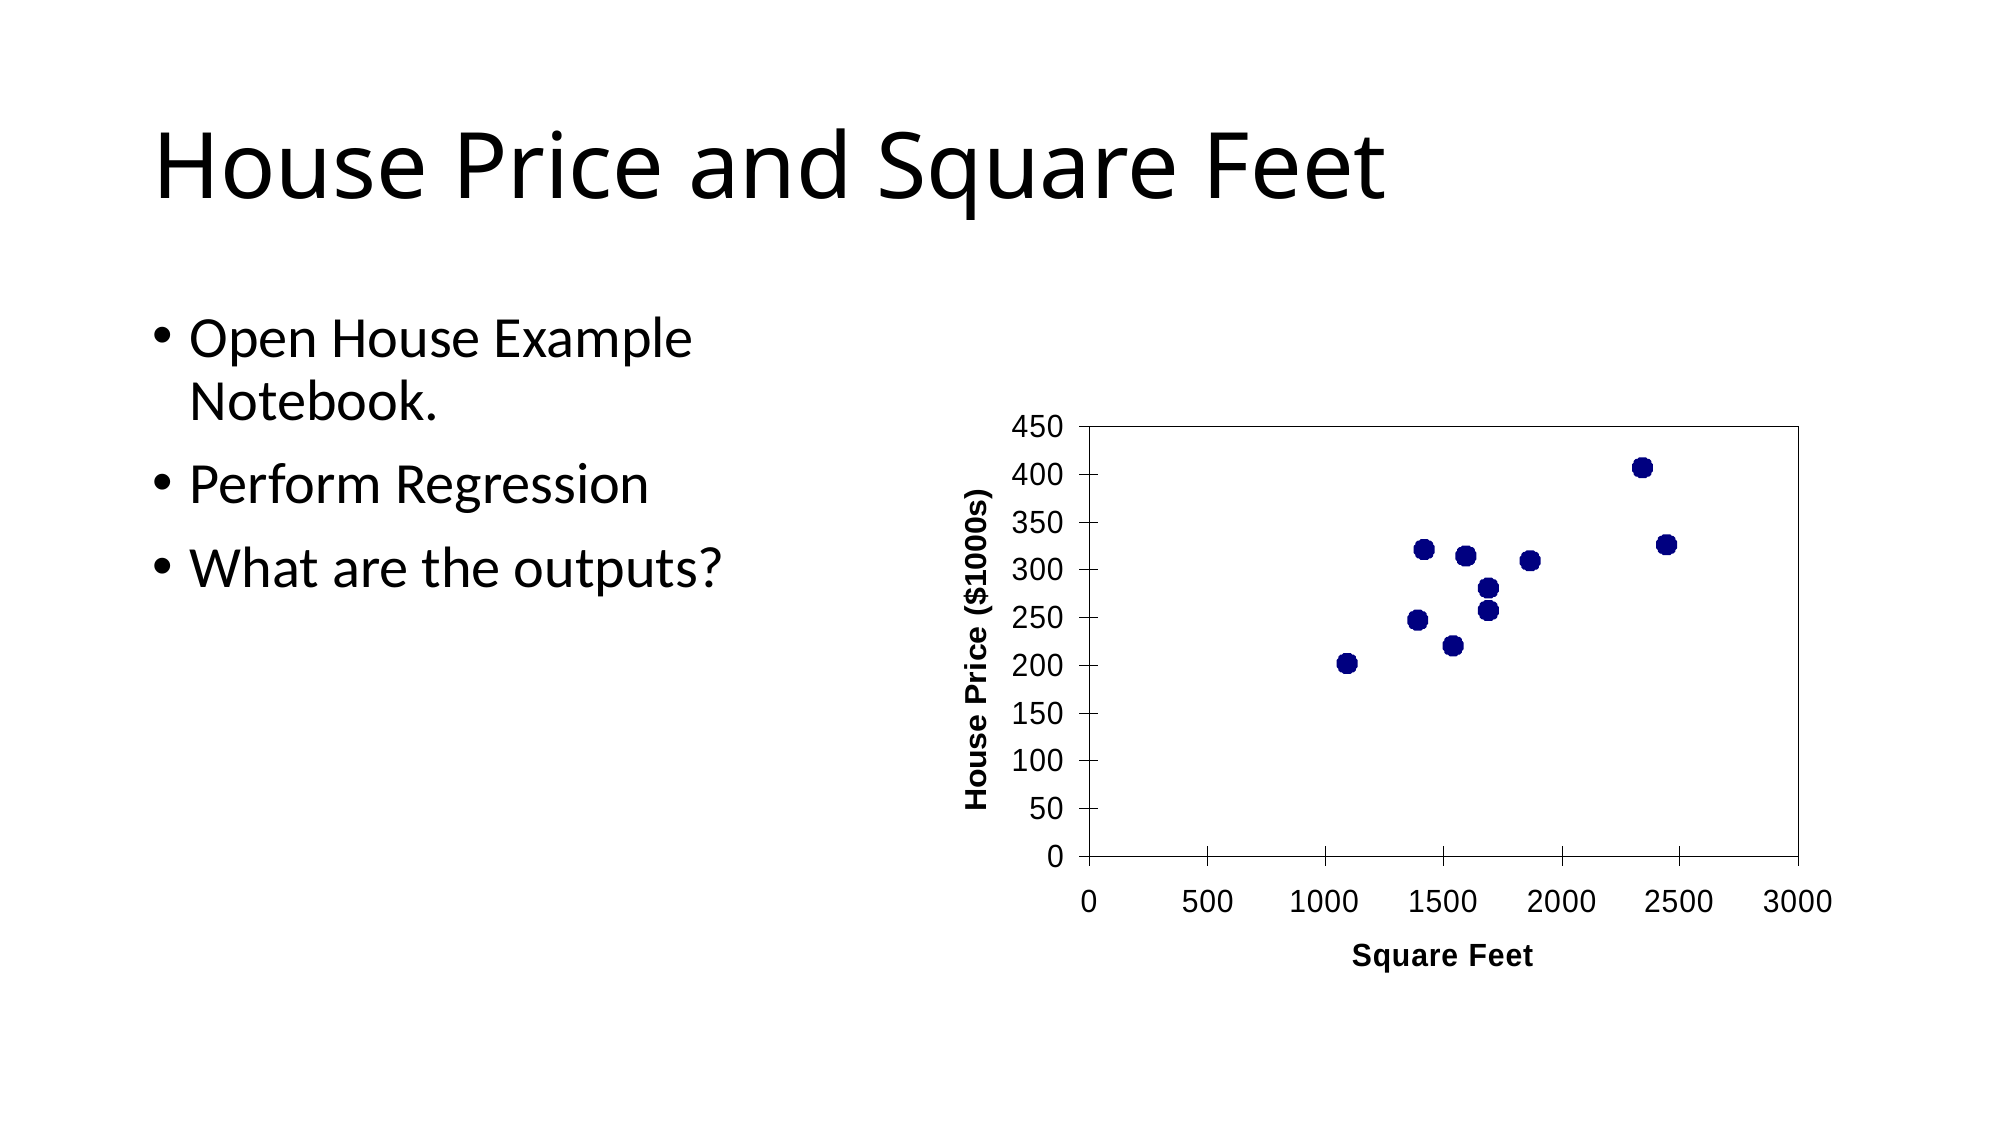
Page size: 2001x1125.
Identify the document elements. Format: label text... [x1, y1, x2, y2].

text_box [924, 376, 1863, 1014]
list Open House Example Notebook. Perform Regression What are the outputs? [137, 299, 925, 1014]
title House Price and Square Feet [137, 59, 1863, 278]
